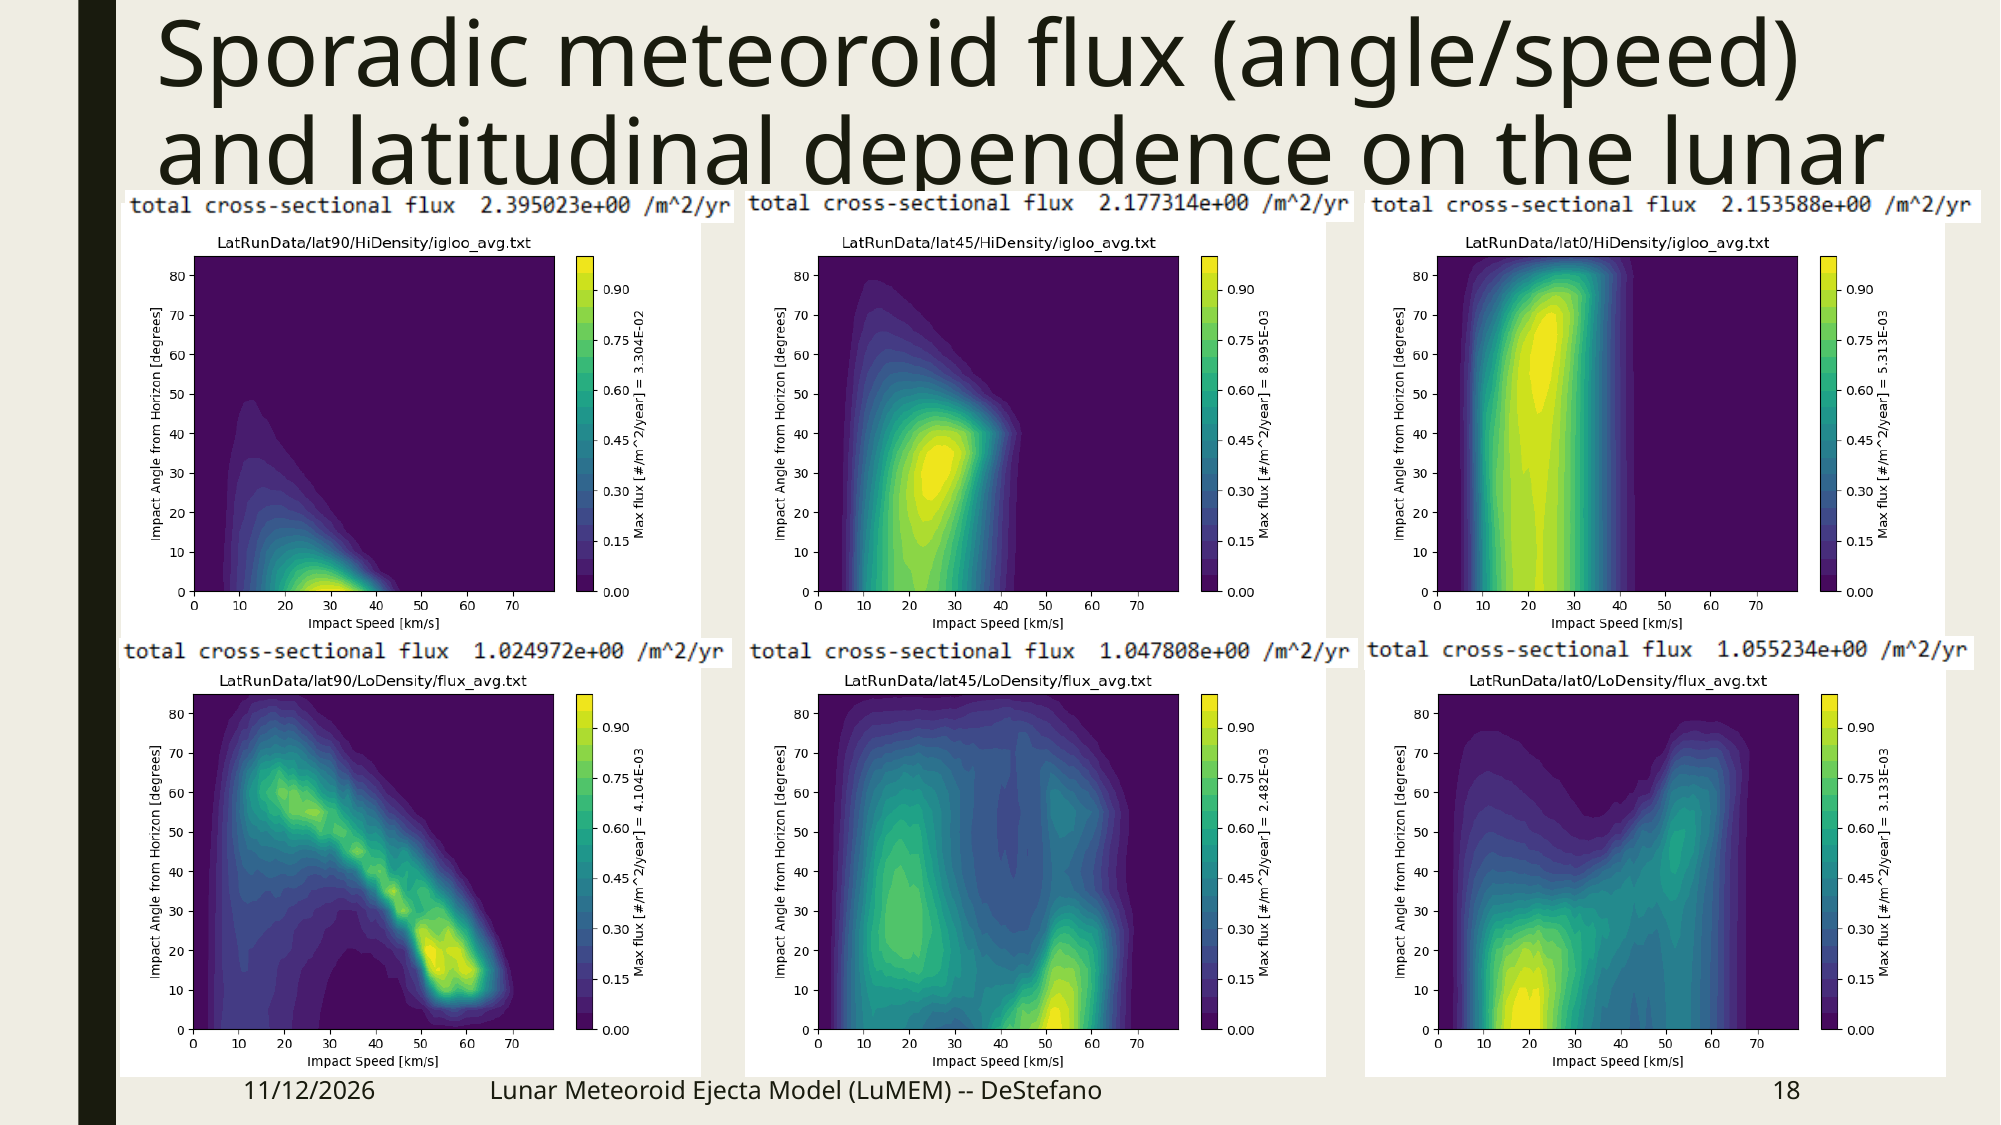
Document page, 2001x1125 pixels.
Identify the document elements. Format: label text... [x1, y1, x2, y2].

footer Lunar Meteoroid Ejecta Model (LuMEM) -- DeStefano [474, 1058, 1505, 1125]
picture [125, 190, 734, 223]
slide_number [228, 1077, 426, 1125]
picture [119, 638, 732, 1077]
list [121, 203, 702, 638]
picture [745, 191, 1358, 1077]
title Sporadic meteoroid flux (angle/speed) and latitudinal dependence on the lunar surface [141, 0, 1980, 262]
slide_number 18 [1553, 1077, 1816, 1125]
picture [1364, 190, 1981, 1077]
